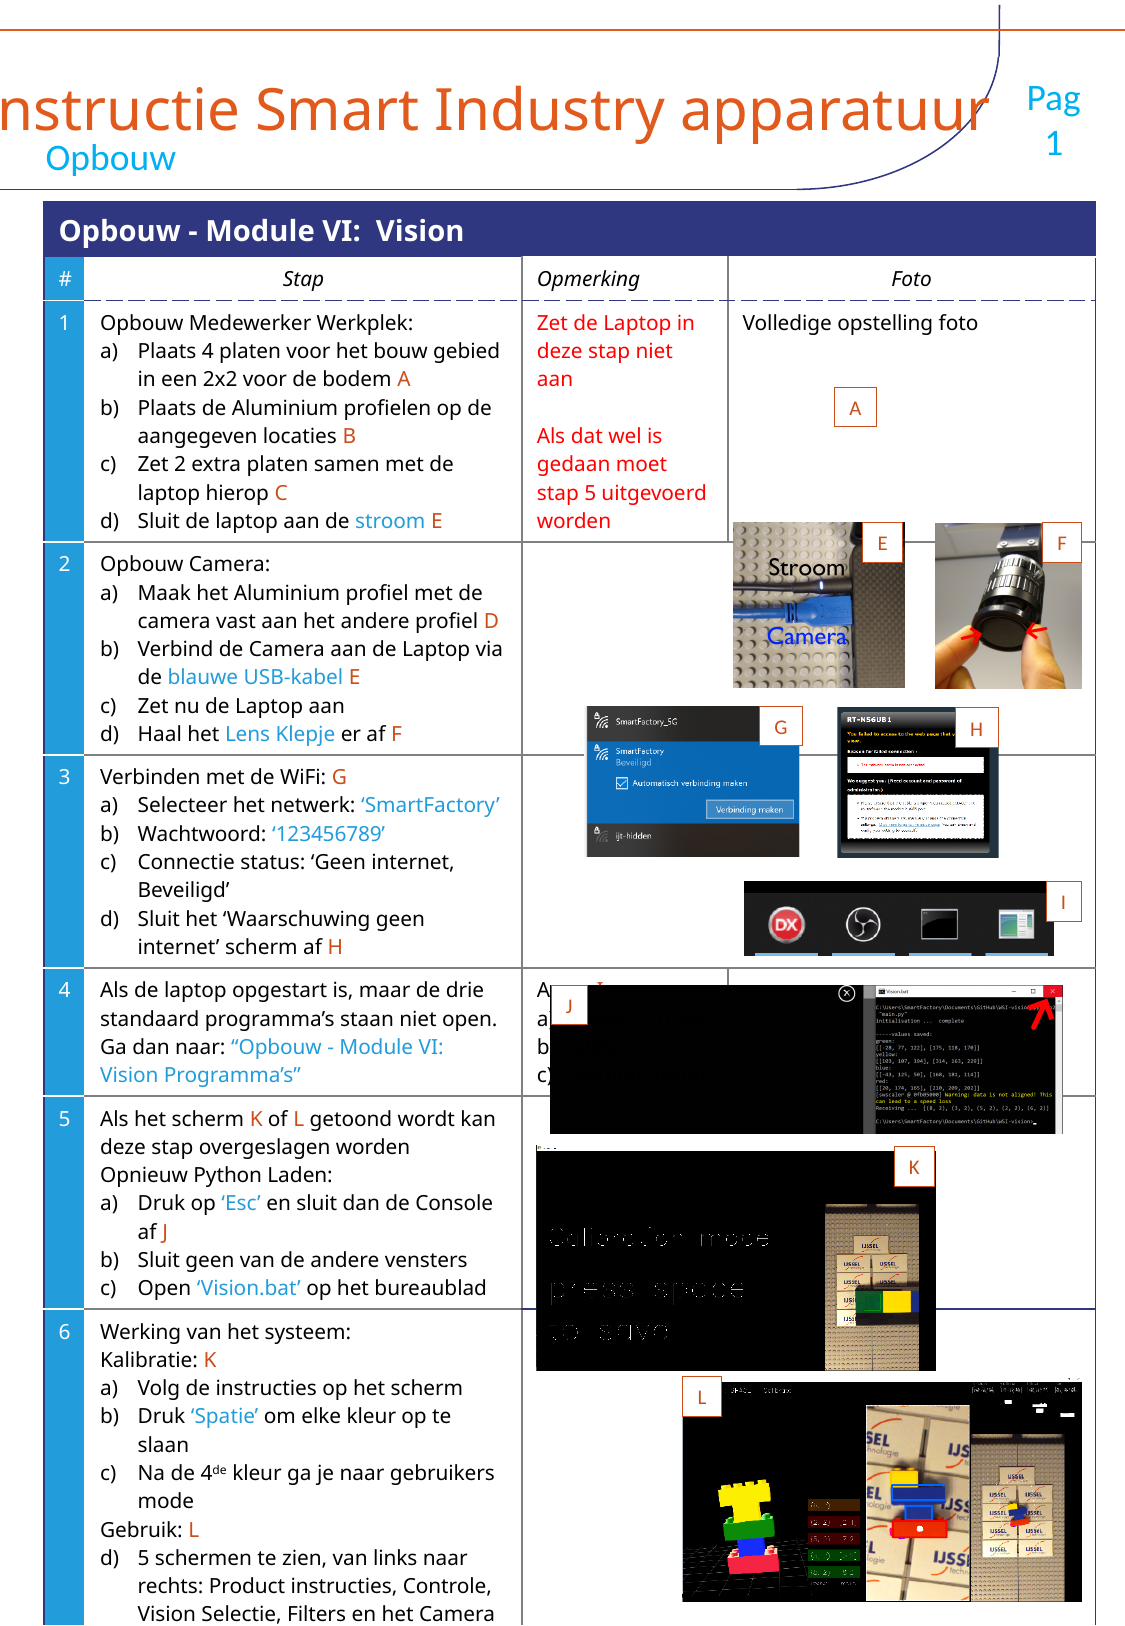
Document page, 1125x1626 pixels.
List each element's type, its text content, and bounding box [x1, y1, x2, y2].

table_cell [523, 1310, 1095, 1625]
table_cell 3 [45, 756, 84, 967]
table_cell Foto [729, 258, 1095, 301]
table_cell 1 [45, 301, 84, 541]
table_cell [934, 1097, 1095, 1308]
picture [837, 707, 999, 858]
picture [550, 984, 1063, 1135]
table_cell Apps: I Viewer Portal OBS Python Vision [523, 969, 727, 1095]
picture [583, 705, 800, 857]
table_cell Opmerking [523, 258, 727, 301]
table_cell [729, 969, 1095, 1095]
table_cell Stap [86, 257, 521, 301]
table_cell 5 [45, 1097, 84, 1308]
table_cell 4 [45, 969, 84, 1095]
picture [934, 523, 1082, 690]
table_cell [523, 1097, 551, 1308]
table_cell 2 [45, 543, 84, 754]
table_header Opbouw - Module VI: Vision [45, 203, 1095, 257]
table_cell # [45, 257, 84, 300]
table_cell 6 [45, 1310, 84, 1625]
table_cell Opbouw Camera: Maak het Aluminium profiel met de camera vast aan het andere profiel D Verbind de Camera aan de Laptop via de blauwe USB-kabel E Zet nu de Laptop aan Haal het Lens Klepje er af F [86, 543, 521, 754]
text_box I [1055, 881, 1082, 922]
table_cell Zet de Laptop in deze stap niet aan Als dat wel is gedaan moet stap 5 uitgevoerd worden [523, 301, 727, 541]
table_cell Volledige opstelling foto [729, 301, 1095, 541]
picture [536, 1145, 936, 1371]
text_box A [834, 387, 877, 427]
table_cell [523, 543, 1095, 754]
picture [744, 881, 1055, 957]
table_cell Als de laptop opgestart is, maar de drie standaard programma’s staan niet open. Ga dan naar: “Opbouw - Module VI: Vision Programma’s” [86, 969, 521, 1095]
table_cell [523, 756, 1095, 967]
picture [733, 522, 905, 689]
table_cell Werking van het systeem: Kalibratie: K Volg de instructies op het scherm Druk ‘Spatie’ om elke kleur op te slaan Na de 4de kleur ga je naar gebruikers mode Gebruik: L 5 schermen te zien, van links naar rechts: Product instructies, Controle, Vision Selectie, Filters en het Camera Beeld Plaats een product voor de camera Het Controle scherm laat zien wat goed is en wat fout is Wanneer alles goed is wordt de achtergrond groen Als nu het product weggehaald wordt zal het volgend product getoond worden Druk ‘Spatie’ om terug naar de kalibratie modus te gaan, ‘Esc’ om af te sluiten [86, 1310, 521, 1625]
picture [682, 1376, 1082, 1602]
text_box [0, 0, 1125, 190]
table_cell Opbouw Medewerker Werkplek: Plaats 4 platen voor het bouw gebied in een 2x2 voor de bodem A Plaats de Aluminium profielen op de aangegeven locaties B Zet 2 extra platen samen met de laptop hierop C Sluit de laptop aan de stroom E [86, 301, 521, 541]
table_cell Als het scherm K of L getoond wordt kan deze stap overgeslagen worden Opnieuw Python Laden: Druk op ‘Esc’ en sluit dan de Console af J Sluit geen van de andere vensters Open ‘Vision.bat’ op het bureaublad [86, 1097, 521, 1308]
table_cell Verbinden met de WiFi: G Selecteer het netwerk: ‘SmartFactory’ Wachtwoord: ‘123456789’ Connectie status: ‘Geen internet, Beveiligd’ Sluit het ‘Waarschuwing geen internet’ scherm af H [86, 756, 521, 967]
